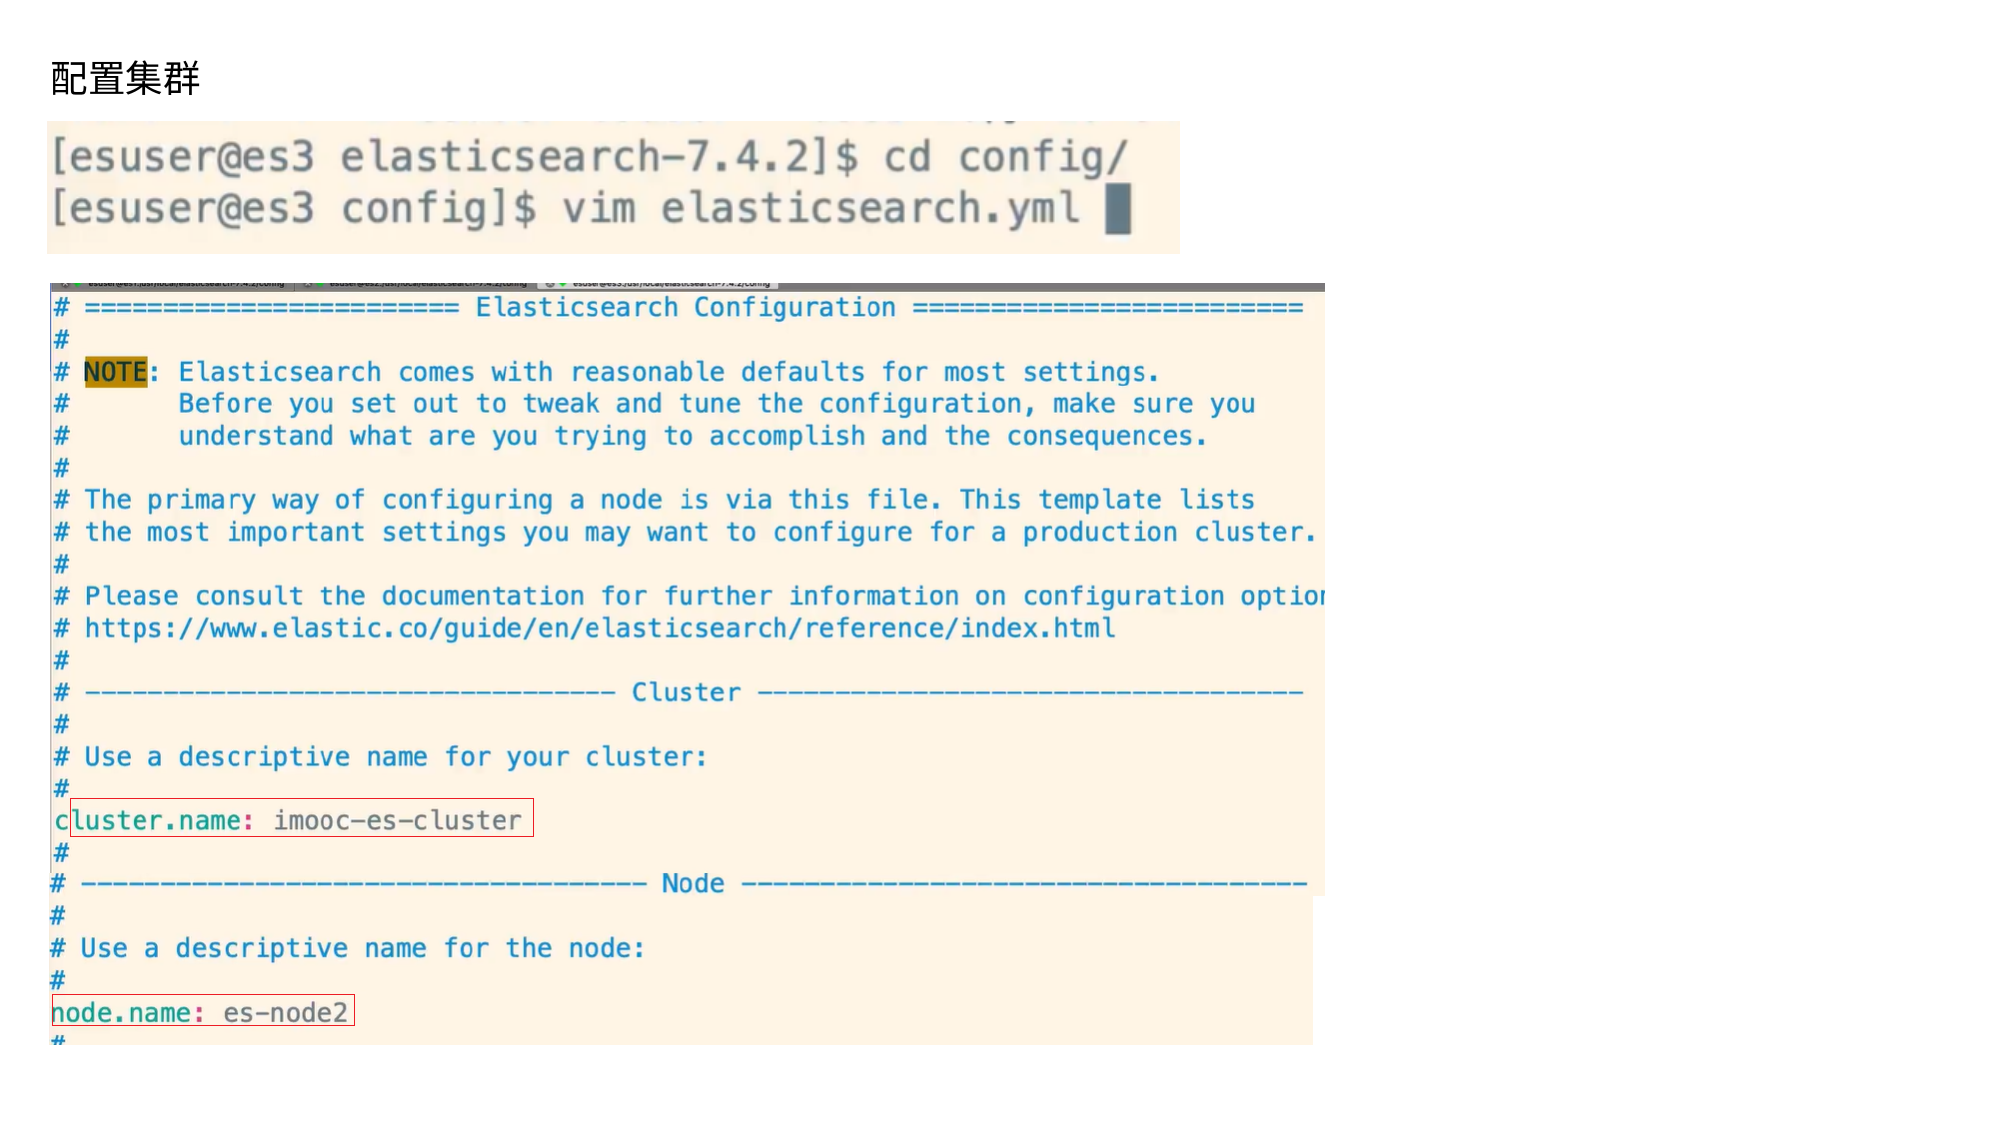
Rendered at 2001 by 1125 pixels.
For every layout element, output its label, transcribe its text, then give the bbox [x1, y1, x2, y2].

picture [46, 121, 1180, 254]
text_box 配置集群 [36, 47, 296, 108]
picture [49, 283, 1325, 1045]
